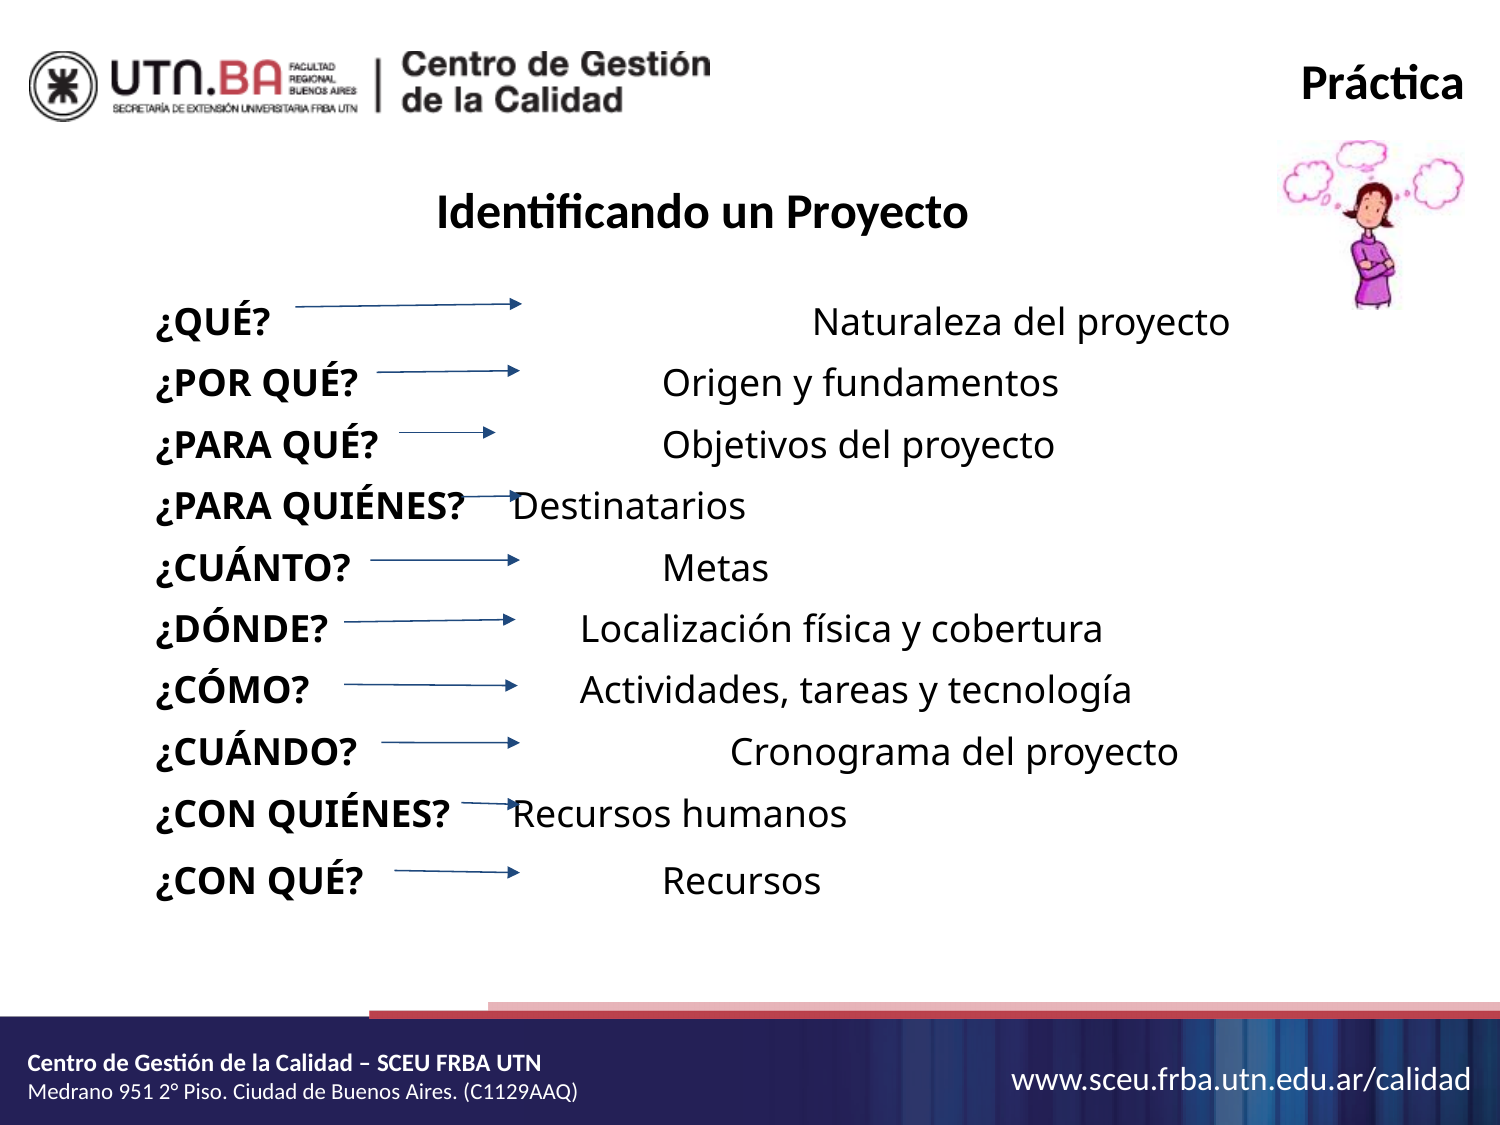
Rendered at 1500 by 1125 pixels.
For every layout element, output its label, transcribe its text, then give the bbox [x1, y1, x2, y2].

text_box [343, 619, 516, 623]
picture [29, 51, 292, 122]
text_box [295, 303, 523, 308]
text_box Identificando un Proyecto [292, 135, 997, 236]
text_box ¿QUÉ? Naturaleza del proyecto ¿POR QUÉ? Origen y fundamentos ¿PARA QUÉ? Objetivos del proyecto ¿PARA QUIÉNES? Destinatarios ¿CUÁNTO? Metas ¿DÓNDE? Localización física y cobertura ¿CÓMO? Actividades, tareas y tecnología ¿CUÁNDO? Cronograma del proyecto ¿CON QUIÉNES? Recursos humanos ¿CON QUÉ? Recursos y financieros [140, 281, 1407, 929]
picture [0, 1002, 1500, 1125]
text_box Práctica [292, 35, 1480, 136]
picture [1277, 140, 1466, 310]
